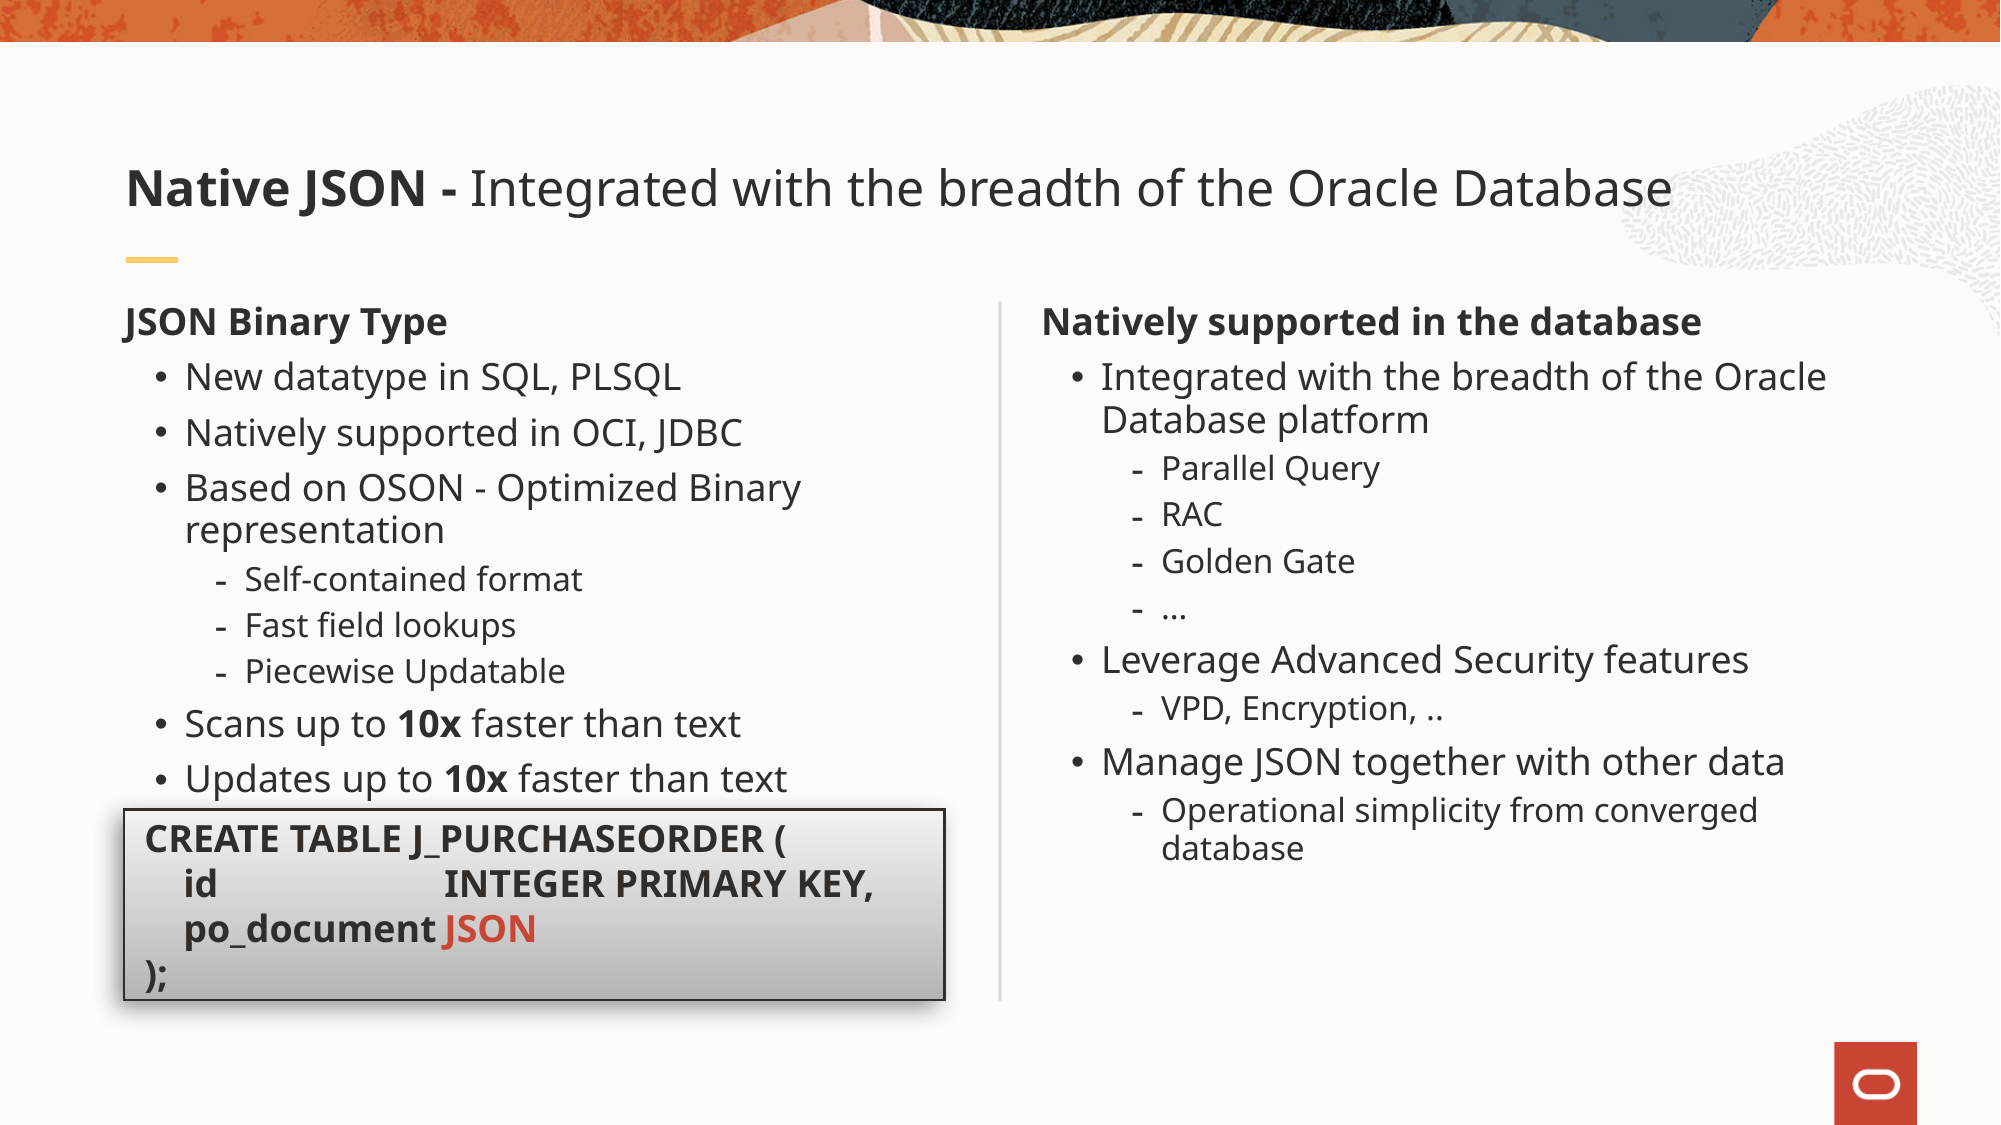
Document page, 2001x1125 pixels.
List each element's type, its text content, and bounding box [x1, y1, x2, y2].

list Natively supported in the database Integrated with the breadth of the Oracle Database platform Parallel Query RAC Golden Gate … Leverage Advanced Security features VPD, Encryption, .. Manage JSON together with other data Operational simplicity from converged database [1041, 301, 1875, 1001]
title Native JSON - Integrated with the breadth of the Oracle Database [125, 83, 1876, 219]
list JSON Binary Type New datatype in SQL, PLSQL Natively supported in OCI, JDBC Based on OSON - Optimized Binary representation Self-contained format Fast field lookups Piecewise Updatable Scans up to 10x faster than text Updates up to 10x faster than text [124, 301, 959, 1001]
picture [0, 0, 2000, 42]
text_box CREATE TABLE J_PURCHASEORDER ( id INTEGER PRIMARY KEY, po_document JSON ); [123, 808, 946, 1001]
